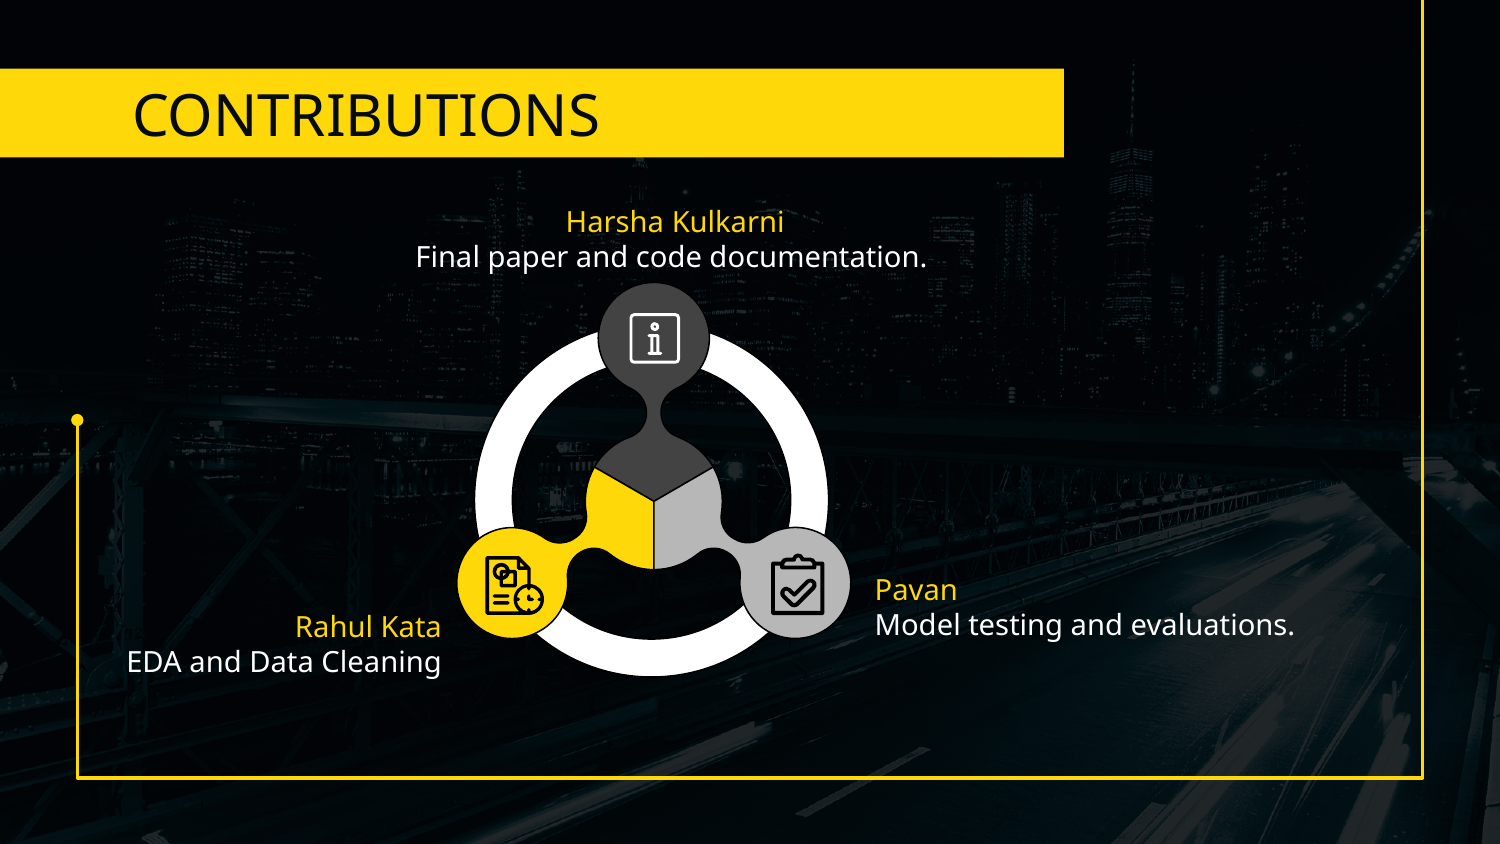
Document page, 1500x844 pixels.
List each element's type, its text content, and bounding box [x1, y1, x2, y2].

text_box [629, 312, 681, 364]
text_box Harsha Kulkarni Final paper and code documentation. [396, 188, 955, 283]
text_box Pavan Model testing and evaluations. [859, 556, 1332, 720]
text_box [449, 282, 860, 678]
title CONTRIBUTIONS [116, 63, 1383, 158]
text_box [770, 553, 825, 616]
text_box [485, 555, 545, 616]
picture [0, 0, 1500, 844]
text_box Rahul Kata EDA and Data Cleaning [95, 592, 458, 732]
